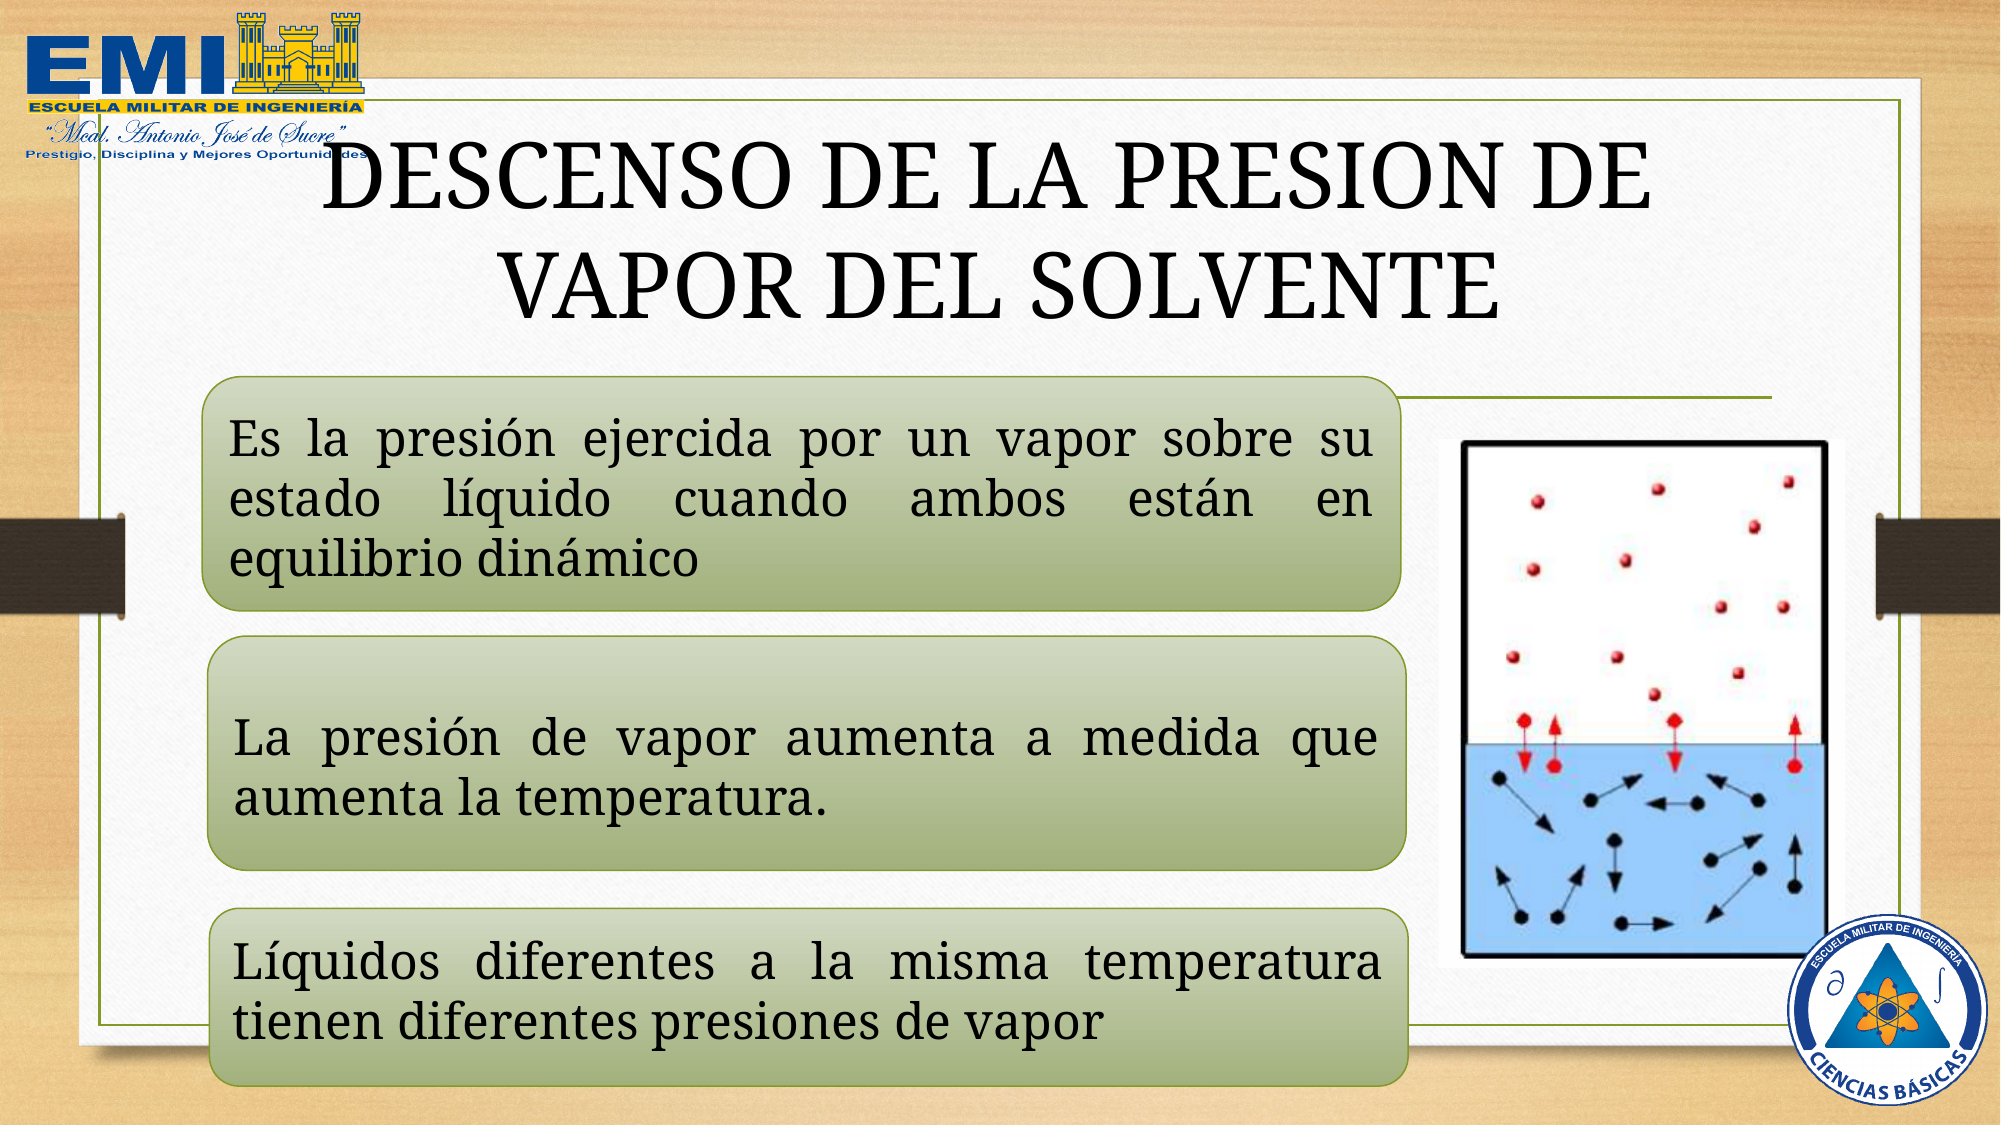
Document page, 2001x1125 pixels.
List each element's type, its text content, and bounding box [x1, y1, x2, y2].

text_box [500, 463, 1438, 659]
picture [0, 0, 2001, 1125]
text_box DESCENSO DE LA PRESION DE VAPOR DEL SOLVENTE [305, 109, 1695, 345]
text_box Es la presión ejercida por un vapor sobre su estado líquido cuando ambos están en equilibrio dinámico [201, 375, 1402, 612]
text_box La presión de vapor aumenta a medida que aumenta la temperatura. [206, 635, 1407, 872]
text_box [1787, 914, 1988, 1106]
text_box Líquidos diferentes a la misma temperatura tienen diferentes presiones de vapor [208, 907, 1409, 1087]
